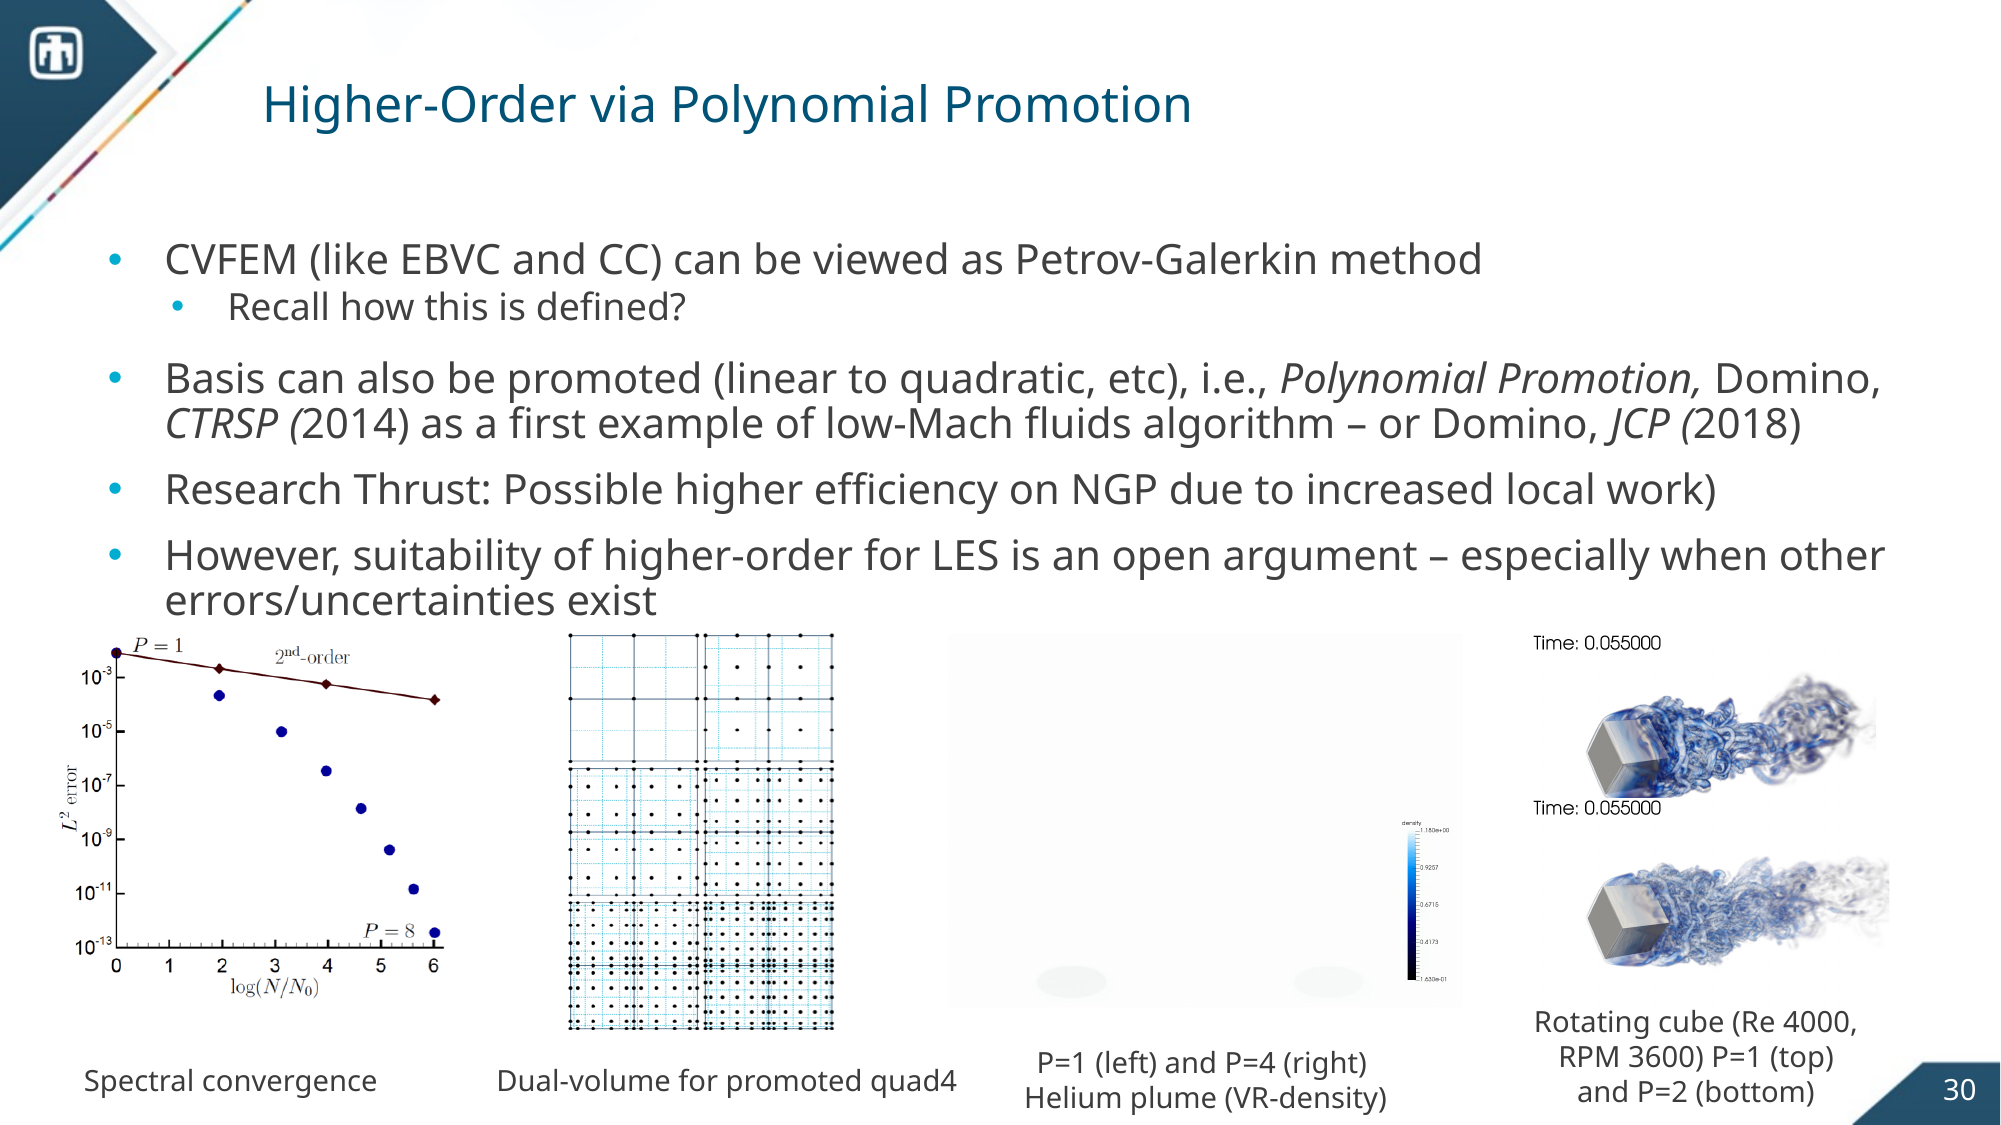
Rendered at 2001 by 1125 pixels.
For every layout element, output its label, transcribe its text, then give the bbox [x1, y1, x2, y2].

list CVFEM (like EBVC and CC) can be viewed as Petrov-Galerkin method Recall how this is defined? Basis can also be promoted (linear to quadratic, etc), i.e., Polynomial Promotion, Domino, CTRSP (2014) as a first example of low-Mach fluids algorithm – or Domino, JCP (2018) Research Thrust: Possible higher efficiency on NGP due to increased local work) However, suitability of higher-order for LES is an open argument – especially when other errors/uncertainties exist [106, 231, 1919, 988]
title Higher-Order via Polynomial Promotion [262, 42, 1919, 170]
text_box Rotating cube (Re 4000, RPM 3600) P=1 (top) and P=2 (bottom) [1516, 996, 1877, 1116]
text_box P=1 (left) and P=4 (right) Helium plume (VR-density) [1009, 1037, 1402, 1122]
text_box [947, 633, 1464, 1009]
text_box Spectral convergence [69, 1054, 393, 1105]
picture [0, 0, 2001, 1125]
slide_number 30 [1919, 1061, 2000, 1122]
text_box Dual-volume for promoted quad4 [481, 1054, 973, 1105]
